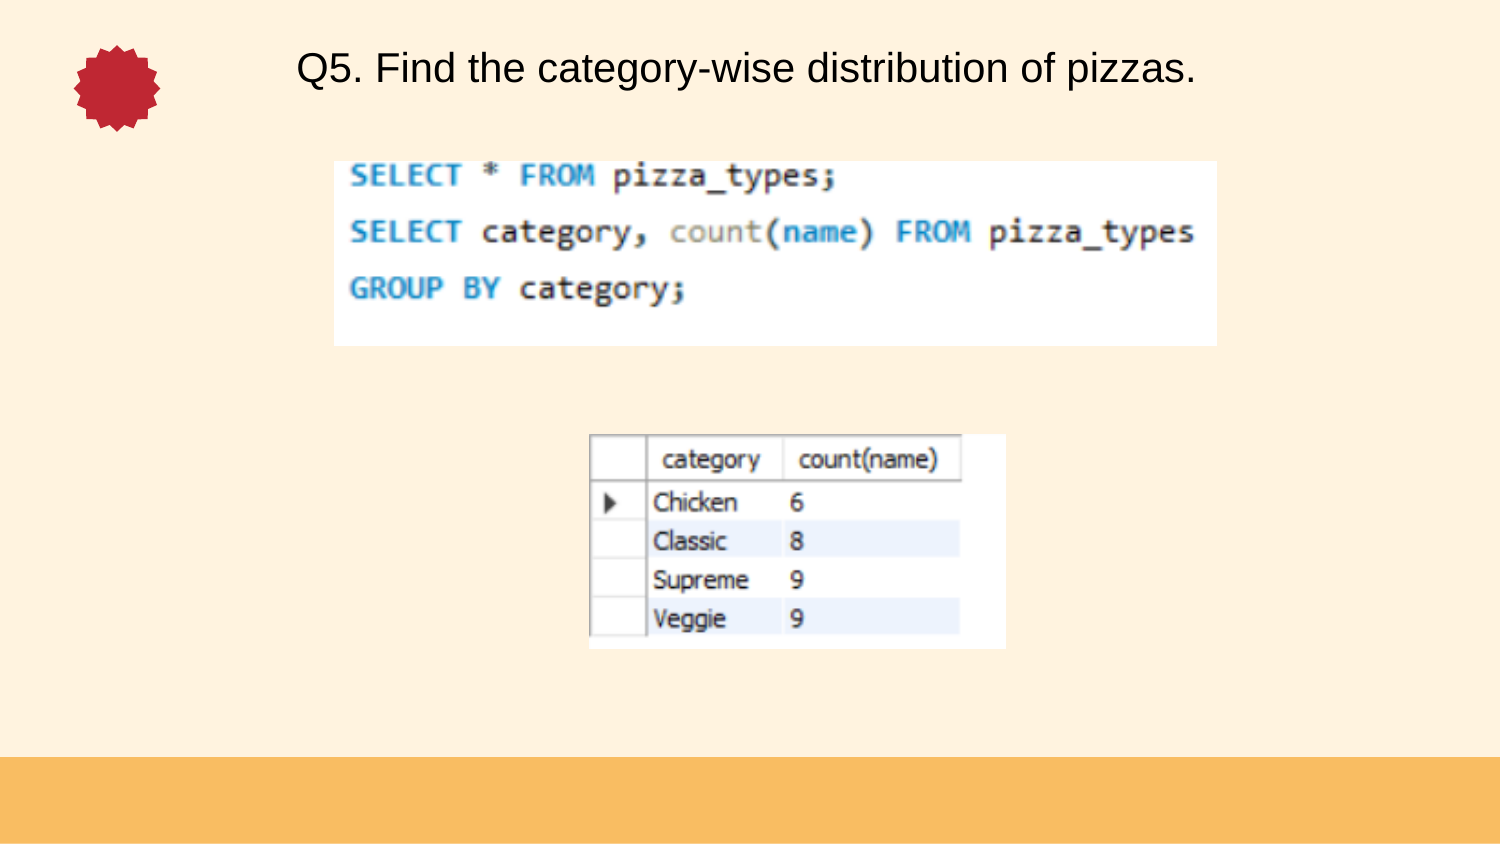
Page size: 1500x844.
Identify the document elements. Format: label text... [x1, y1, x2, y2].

text_box Q5. Find the category-wise distribution of pizzas. [281, 33, 1292, 99]
picture [334, 161, 1217, 347]
picture [589, 434, 1006, 649]
